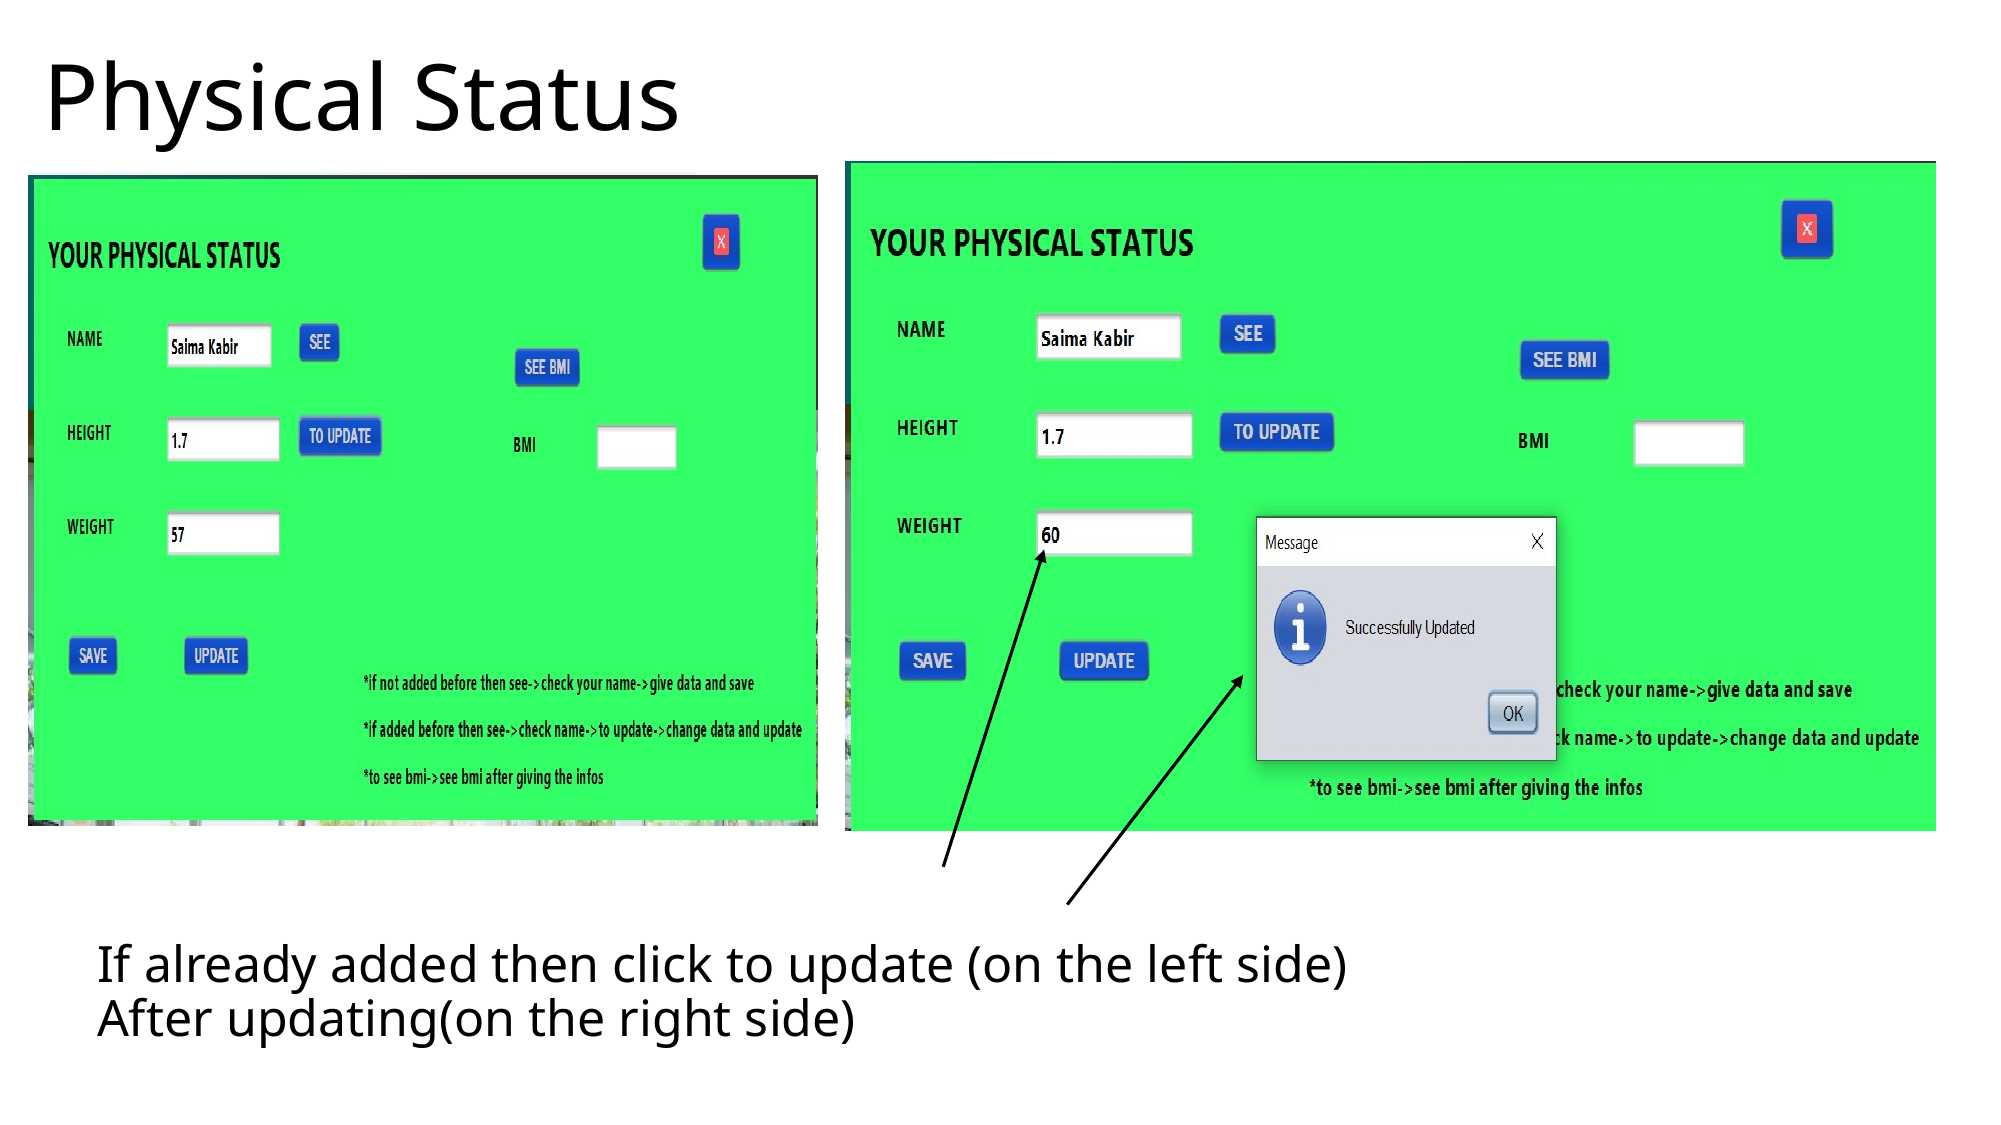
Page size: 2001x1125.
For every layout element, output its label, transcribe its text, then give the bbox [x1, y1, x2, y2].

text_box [943, 549, 1045, 867]
picture [28, 172, 818, 826]
title Physical Status [28, 40, 1287, 162]
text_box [1067, 674, 1244, 905]
text_box If already added then click to update (on the left side) After updating(on the right side) [82, 904, 1566, 1082]
picture [845, 161, 1936, 831]
